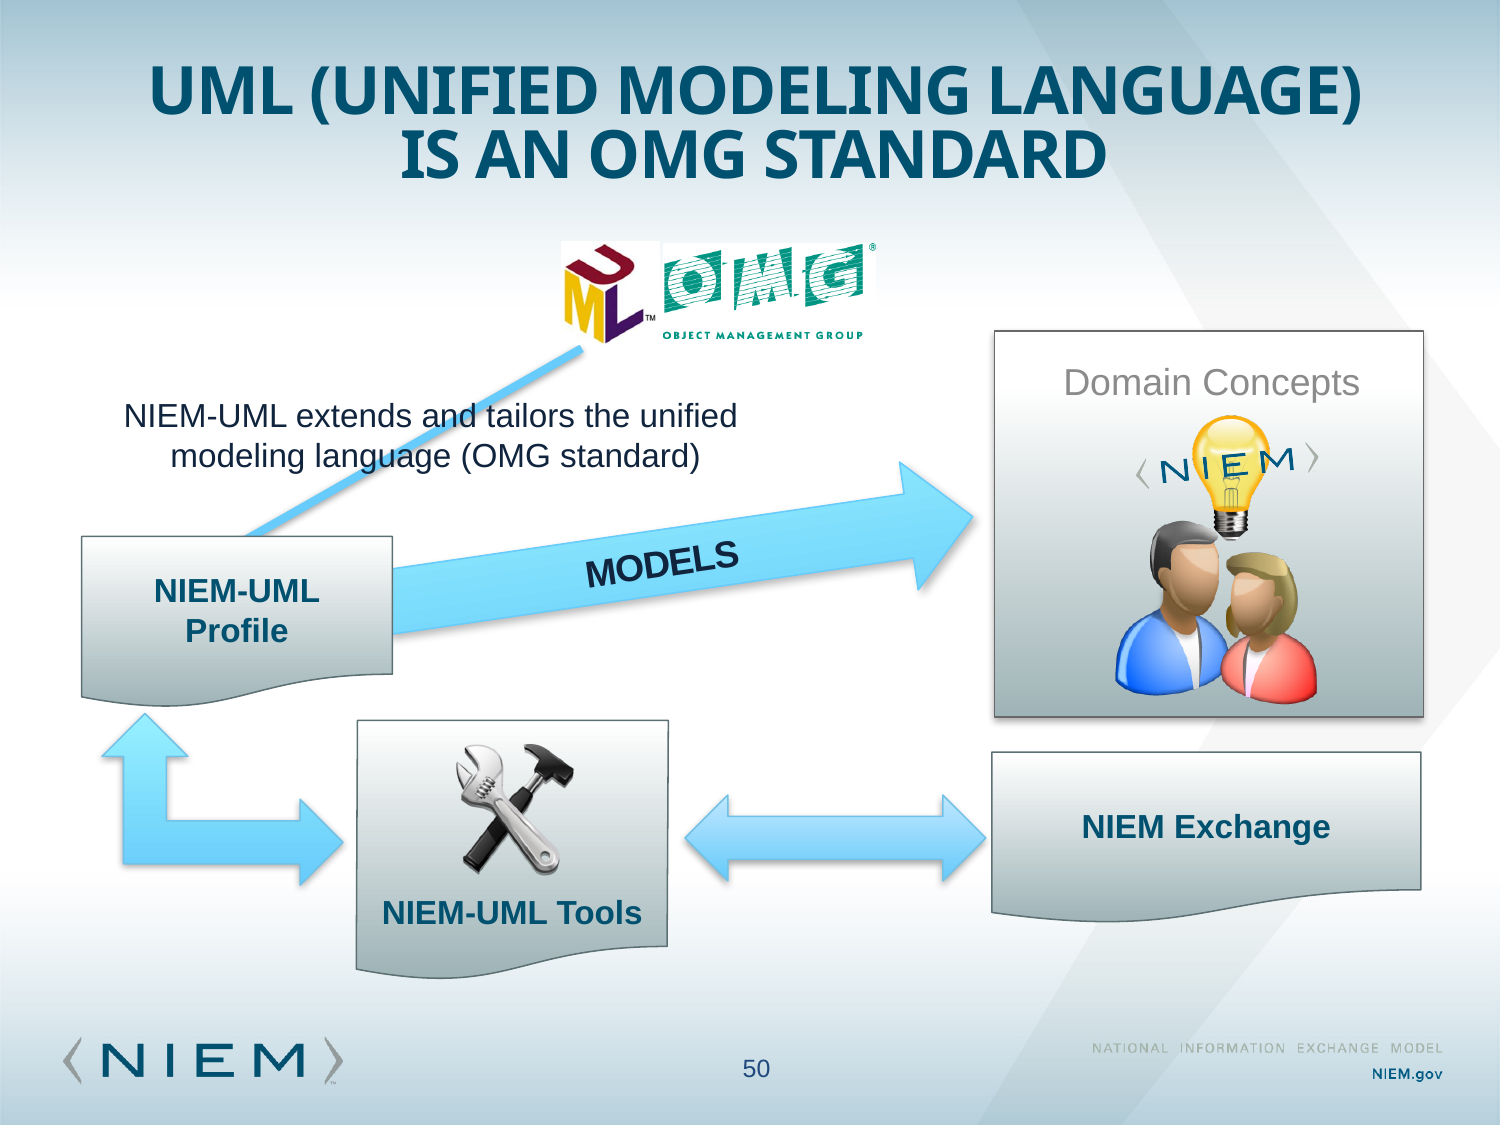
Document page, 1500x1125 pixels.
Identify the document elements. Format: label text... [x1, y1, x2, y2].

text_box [994, 330, 1424, 713]
slide_number 50 [581, 1045, 932, 1106]
title UML (unified modeling language) is an OMG standard [75, 63, 1436, 197]
picture [0, 0, 1500, 1125]
text_box MODELS [775, 461, 974, 591]
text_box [81, 348, 770, 709]
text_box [101, 713, 1422, 979]
